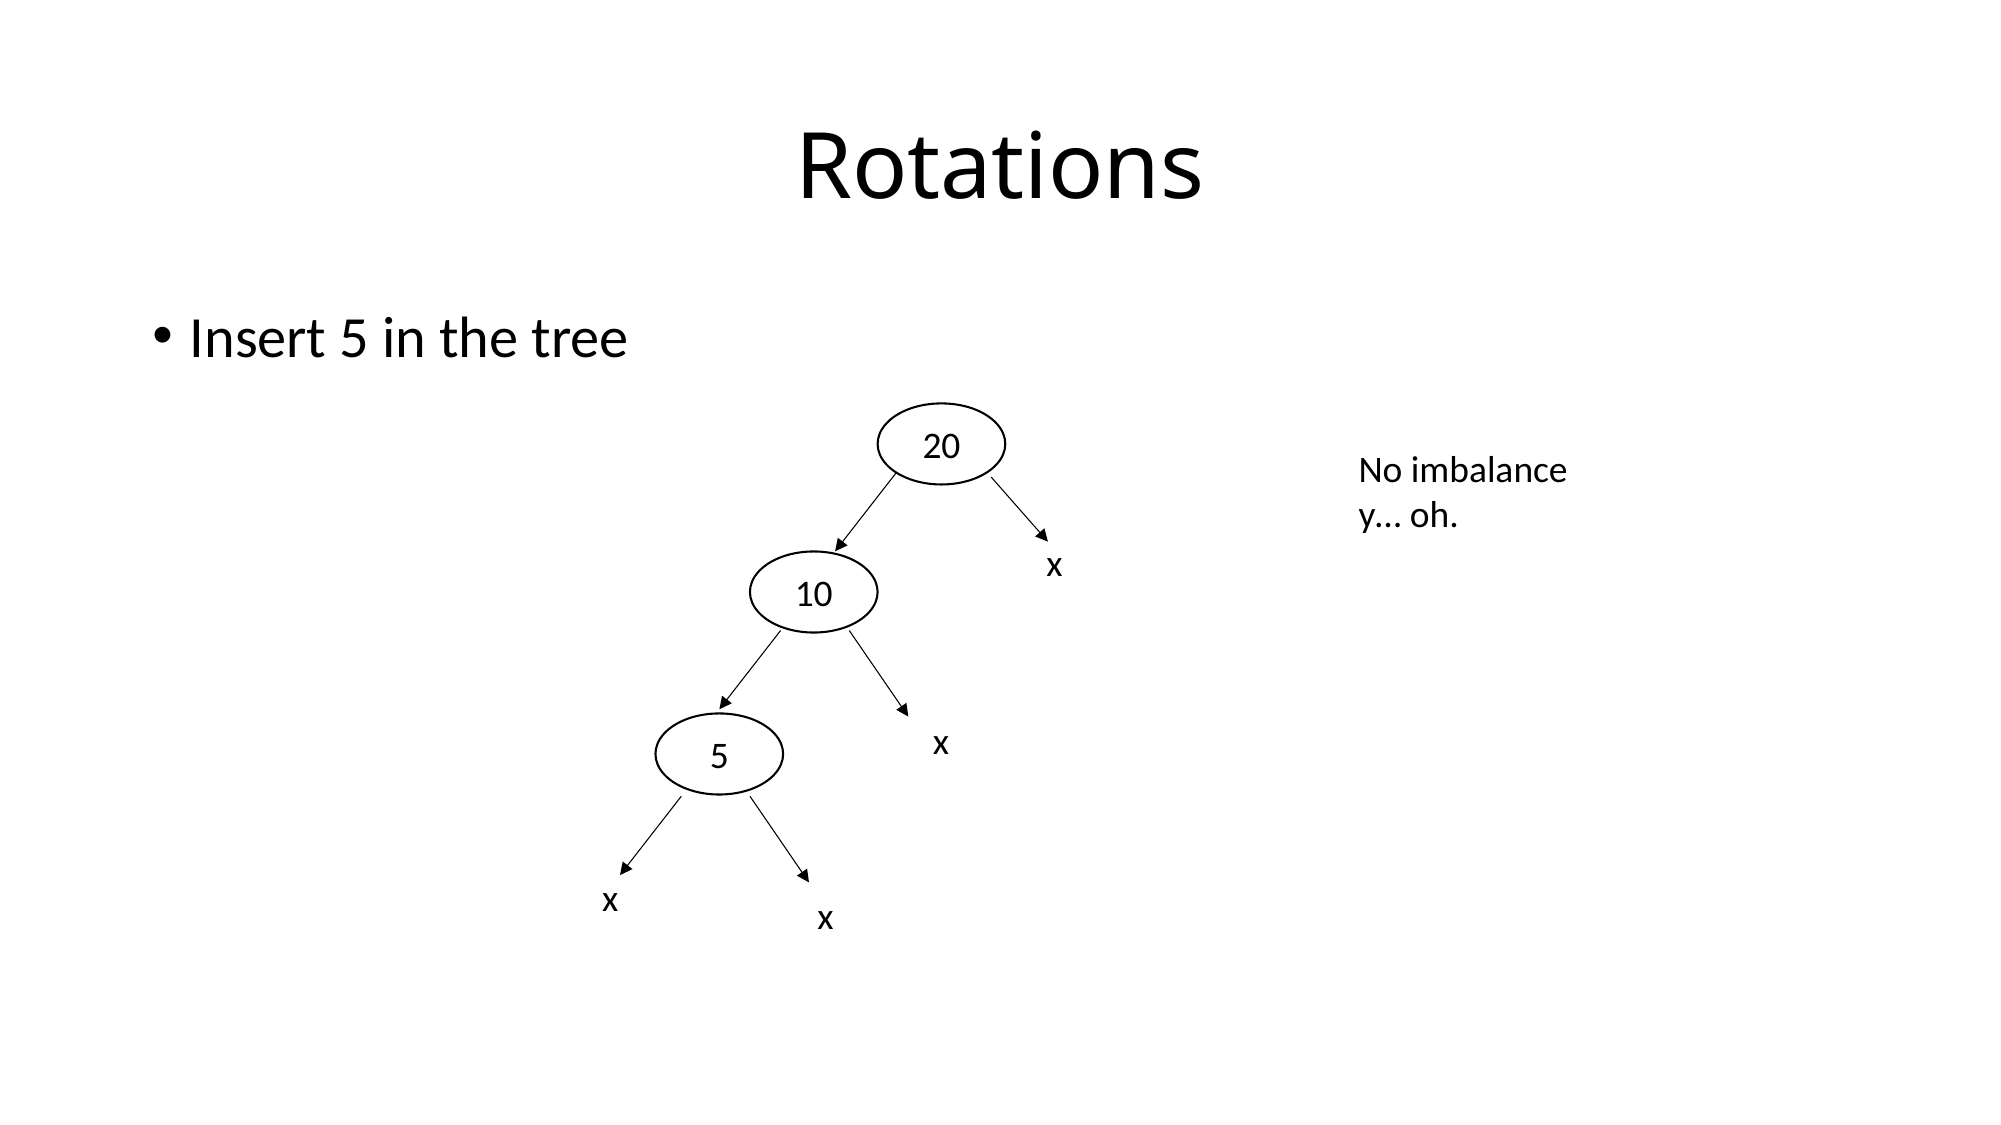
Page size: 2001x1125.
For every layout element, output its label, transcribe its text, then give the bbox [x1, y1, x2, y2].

title Rotations [137, 59, 1863, 278]
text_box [749, 796, 809, 883]
text_box x [1031, 531, 1078, 592]
text_box x [918, 709, 965, 769]
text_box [835, 472, 897, 552]
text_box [849, 630, 909, 717]
text_box x [802, 884, 850, 945]
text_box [991, 477, 1048, 542]
list Insert 5 in the tree [137, 299, 1863, 1014]
text_box 5 [654, 712, 785, 796]
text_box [719, 630, 781, 710]
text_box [619, 796, 682, 876]
text_box No imbalance y… oh. [1343, 437, 1614, 542]
text_box 10 [748, 550, 879, 634]
text_box x [587, 866, 634, 927]
text_box 20 [876, 402, 1007, 486]
